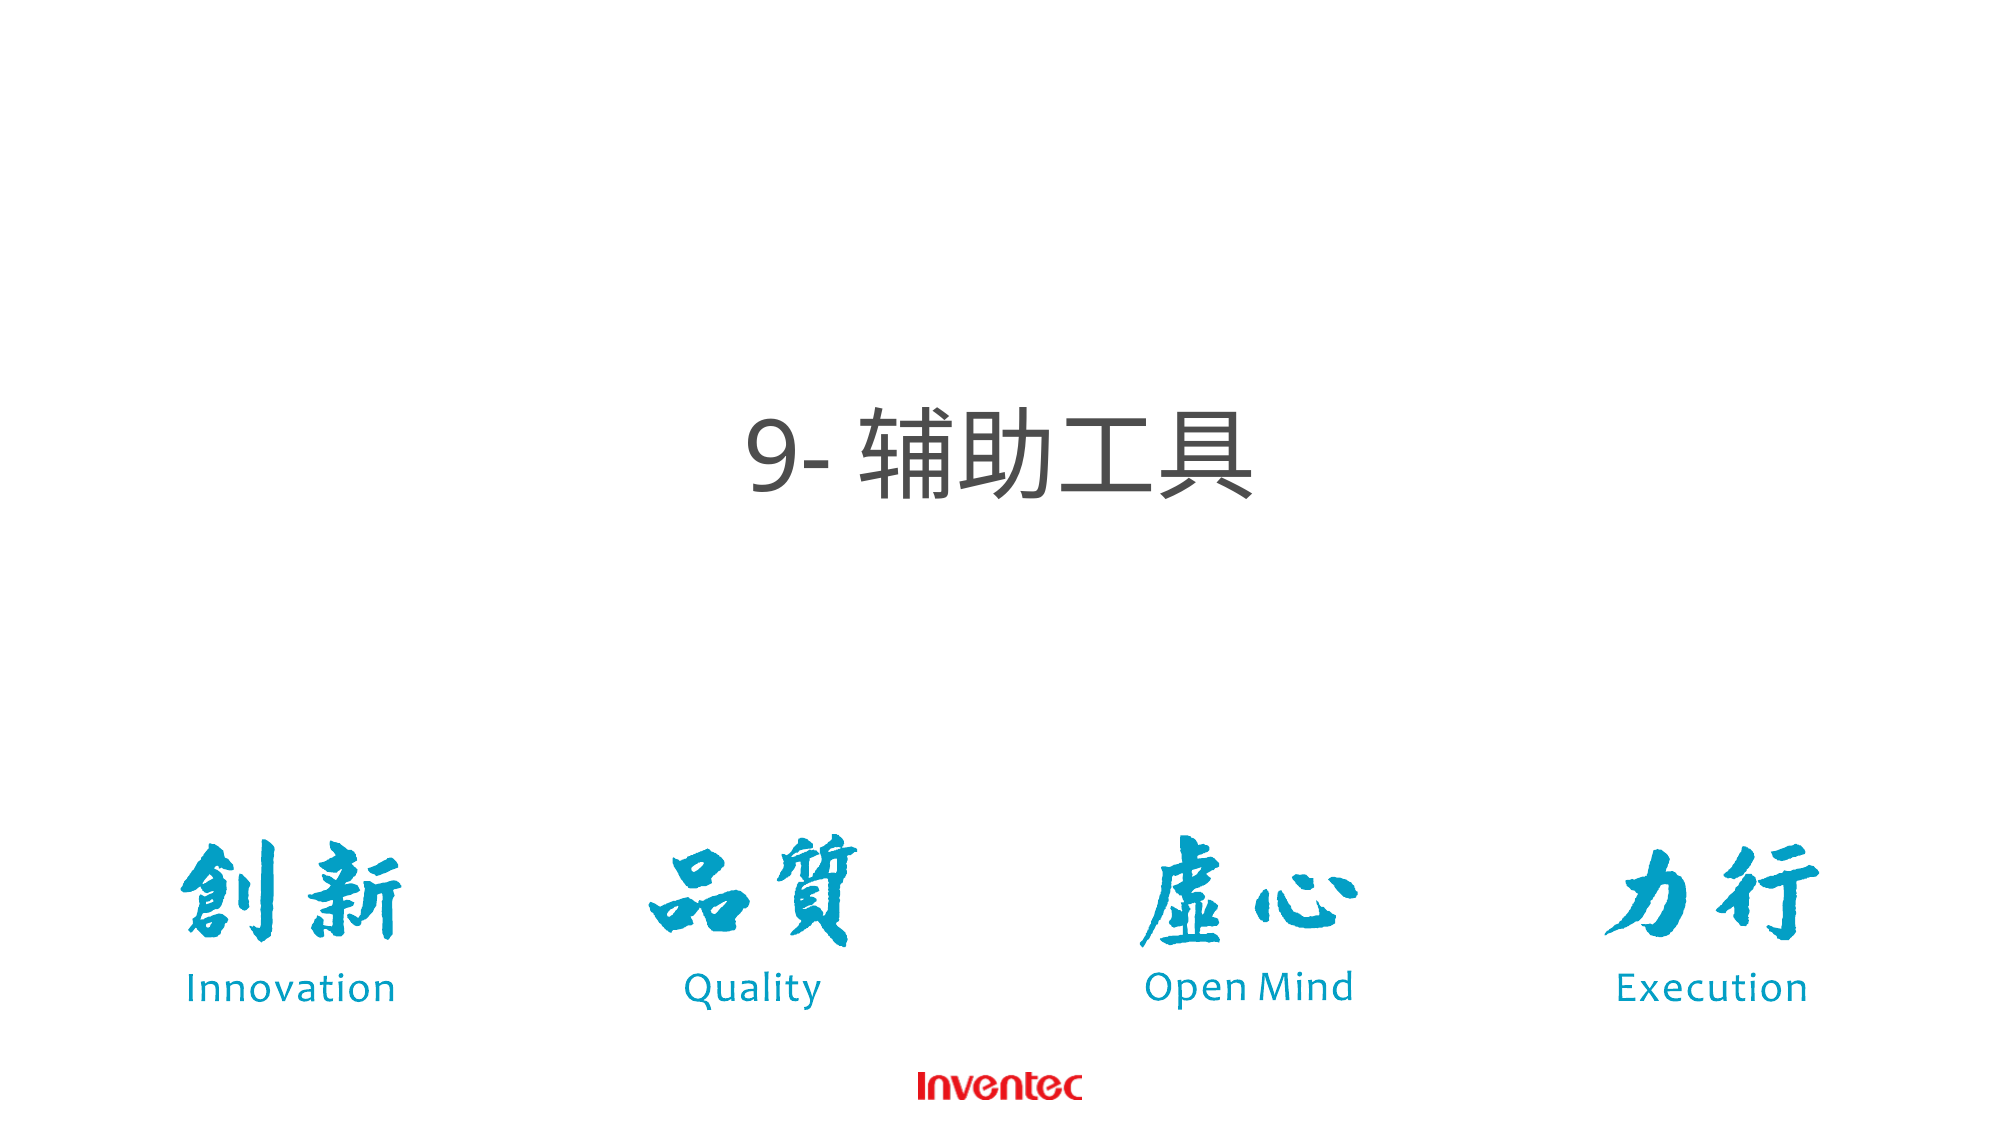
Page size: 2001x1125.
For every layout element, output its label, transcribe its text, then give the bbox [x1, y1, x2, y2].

title 9-辅助工具 [171, 390, 1828, 528]
picture [918, 1072, 1082, 1100]
